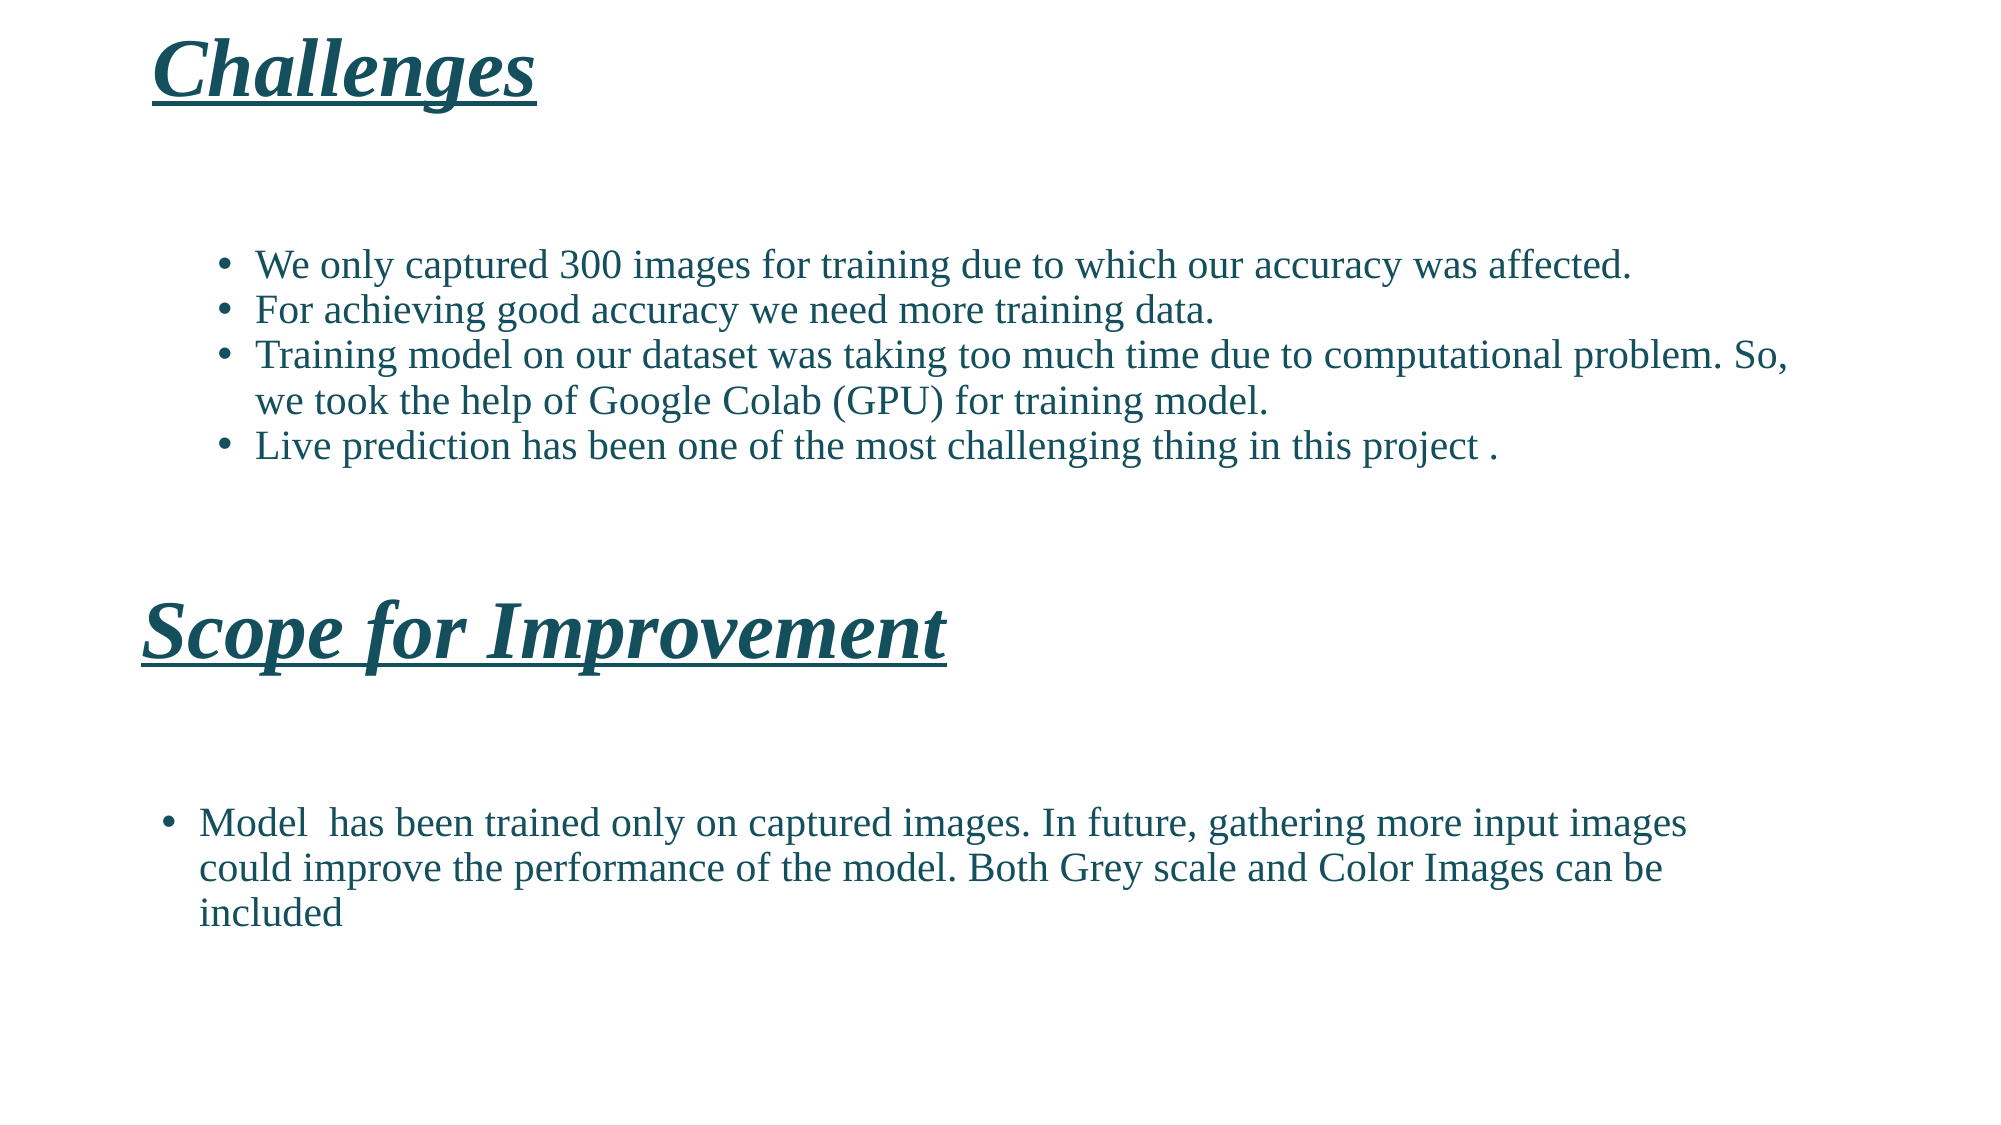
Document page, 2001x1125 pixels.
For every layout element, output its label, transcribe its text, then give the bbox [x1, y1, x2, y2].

text_box Scope for Improvement [126, 561, 1852, 689]
title Challenges [137, 0, 1863, 128]
list We only captured 300 images for training due to which our accuracy was affected. For achieving good accuracy we need more training data. Training model on our dataset was taking too much time due to computational problem. So, we took the help of Google Colab (GPU) for training model. Live prediction has been one of the most challenging thing in this project . [127, 235, 1853, 504]
text_box Model has been trained only on captured images. In future, gathering more input images could improve the performance of the model. Both Grey scale and Color Images can be included [71, 793, 1797, 976]
